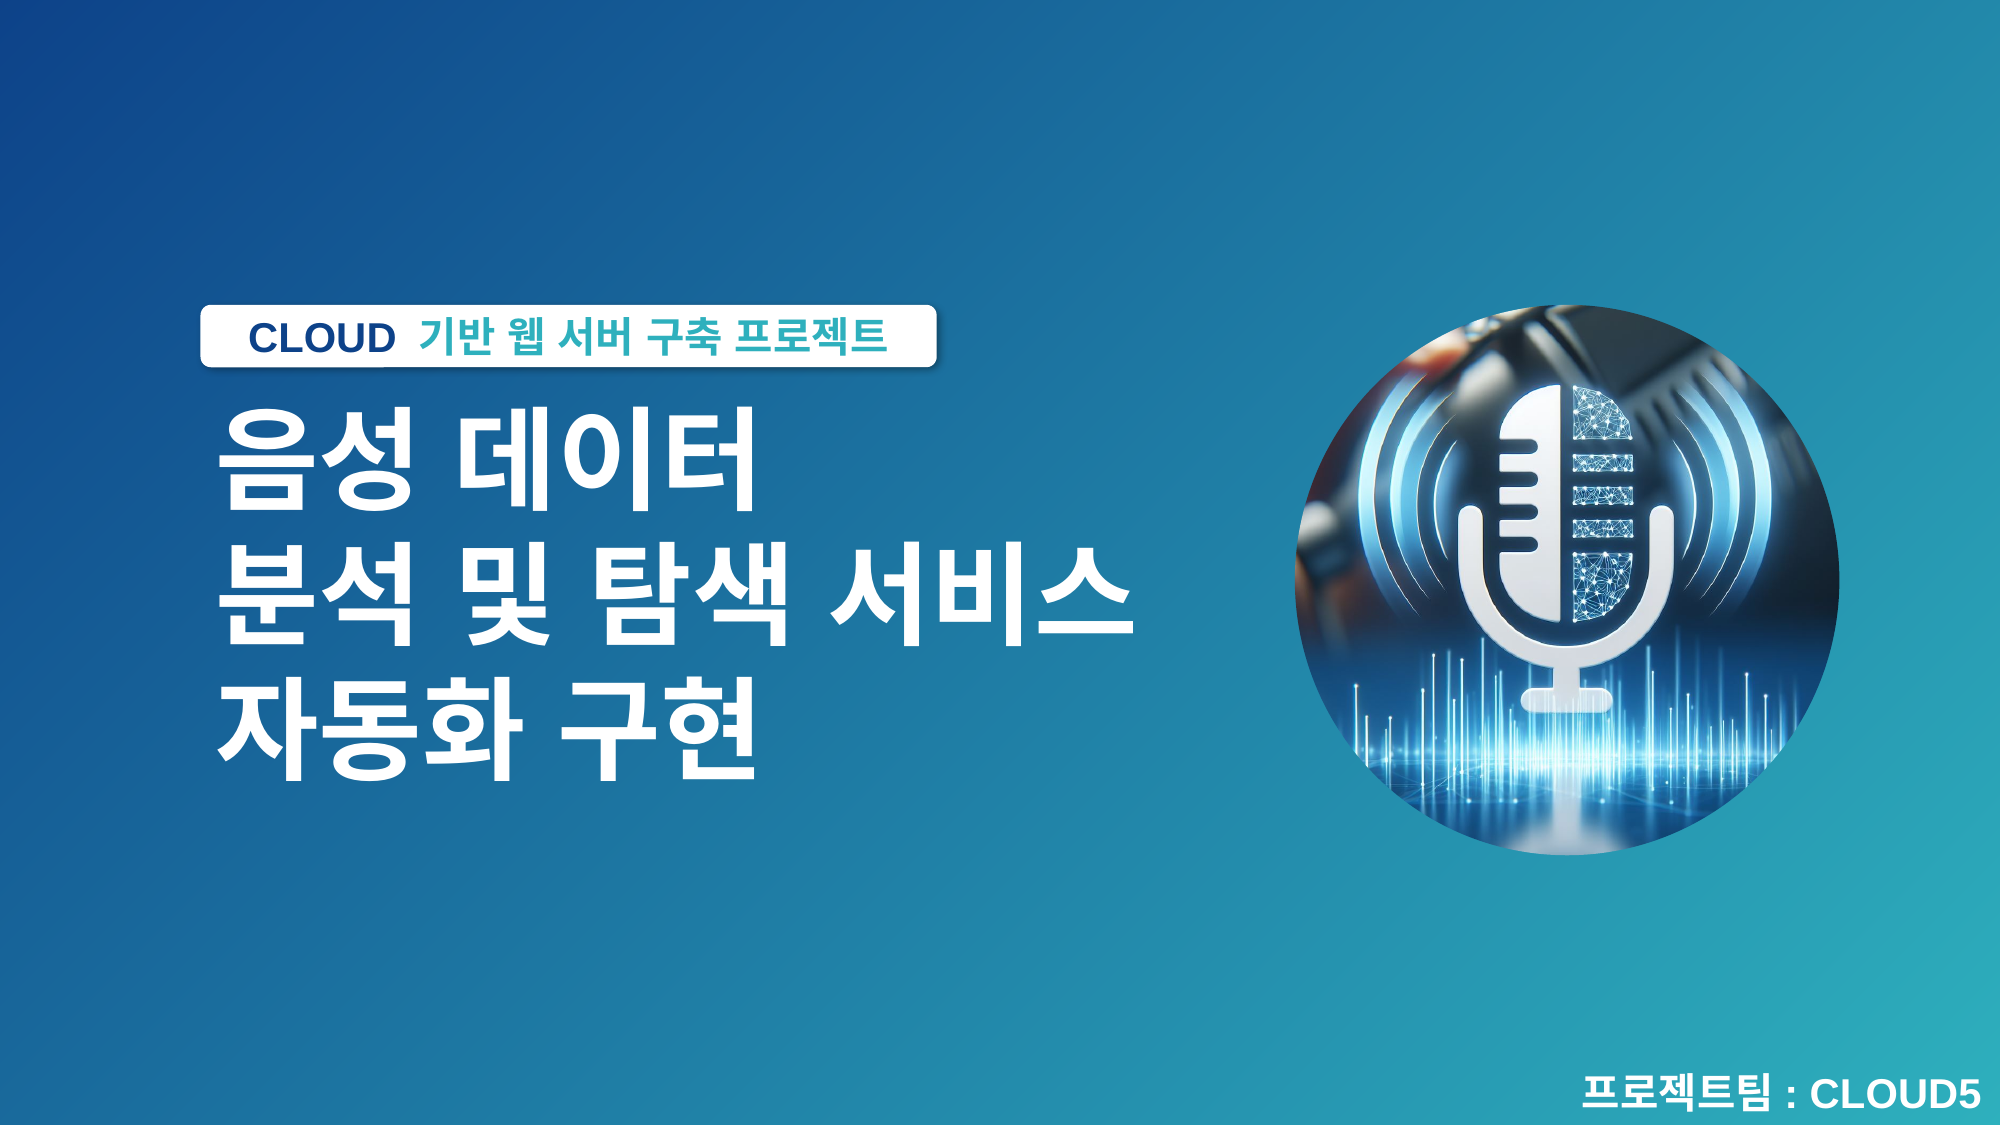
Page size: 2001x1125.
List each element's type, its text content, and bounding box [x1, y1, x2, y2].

text_box [1349, 747, 1785, 857]
text_box 음성 데이터 분석 및 탐색 서비스 자동화 구현 [200, 435, 1900, 747]
text_box 프로젝트팀: CLOUD5 [1567, 1059, 2000, 1125]
text_box [1334, 303, 1800, 435]
text_box [0, 0, 2000, 1125]
text_box CLOUD 기반 웹 서버 구축 프로젝트 [199, 303, 938, 369]
